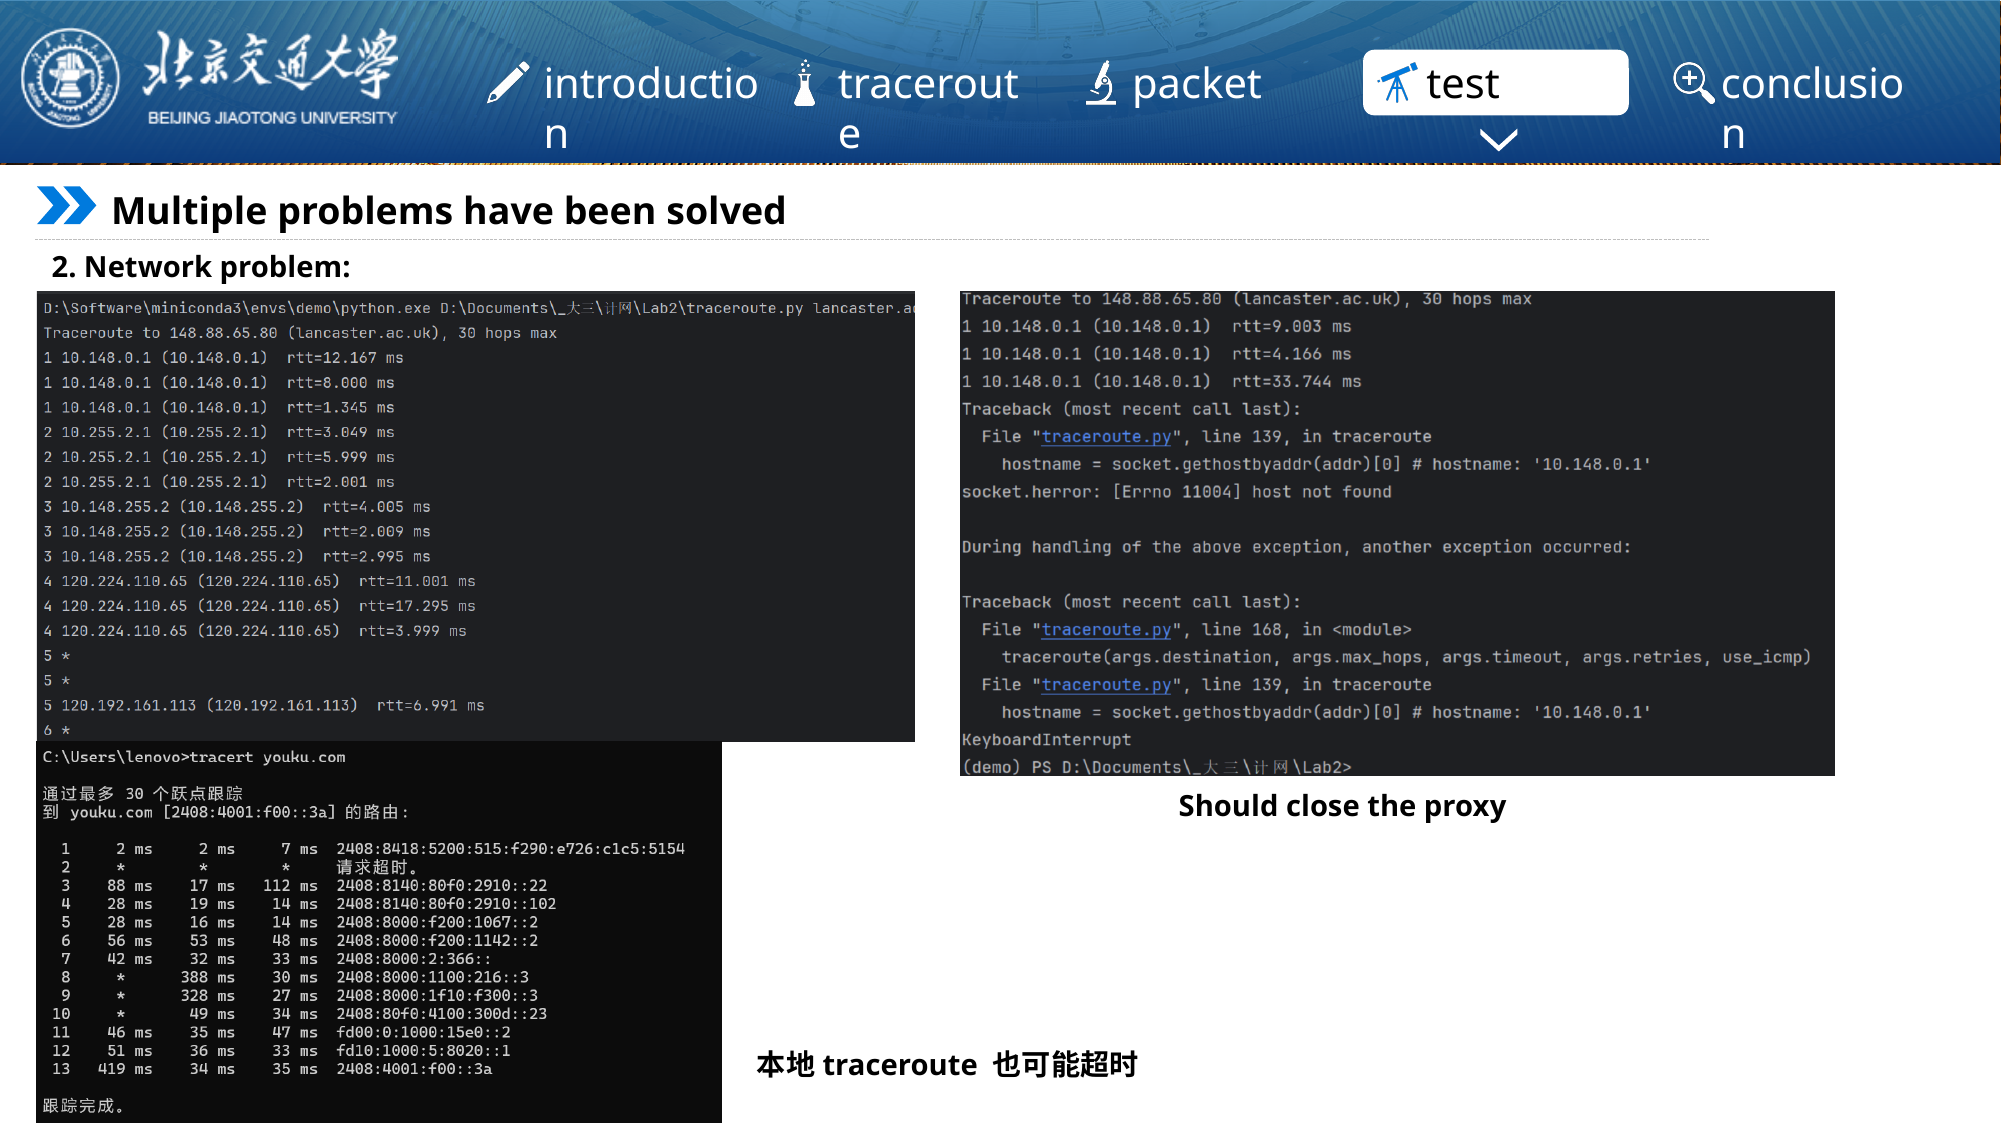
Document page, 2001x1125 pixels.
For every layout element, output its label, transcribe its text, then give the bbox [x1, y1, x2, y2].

text_box 本地traceroute 也可能超时 [742, 1039, 1310, 1089]
picture [36, 291, 915, 1123]
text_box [35, 180, 1915, 532]
picture [960, 291, 1835, 777]
picture [0, 1, 2001, 165]
text_box Should close the proxy [1163, 779, 1732, 830]
